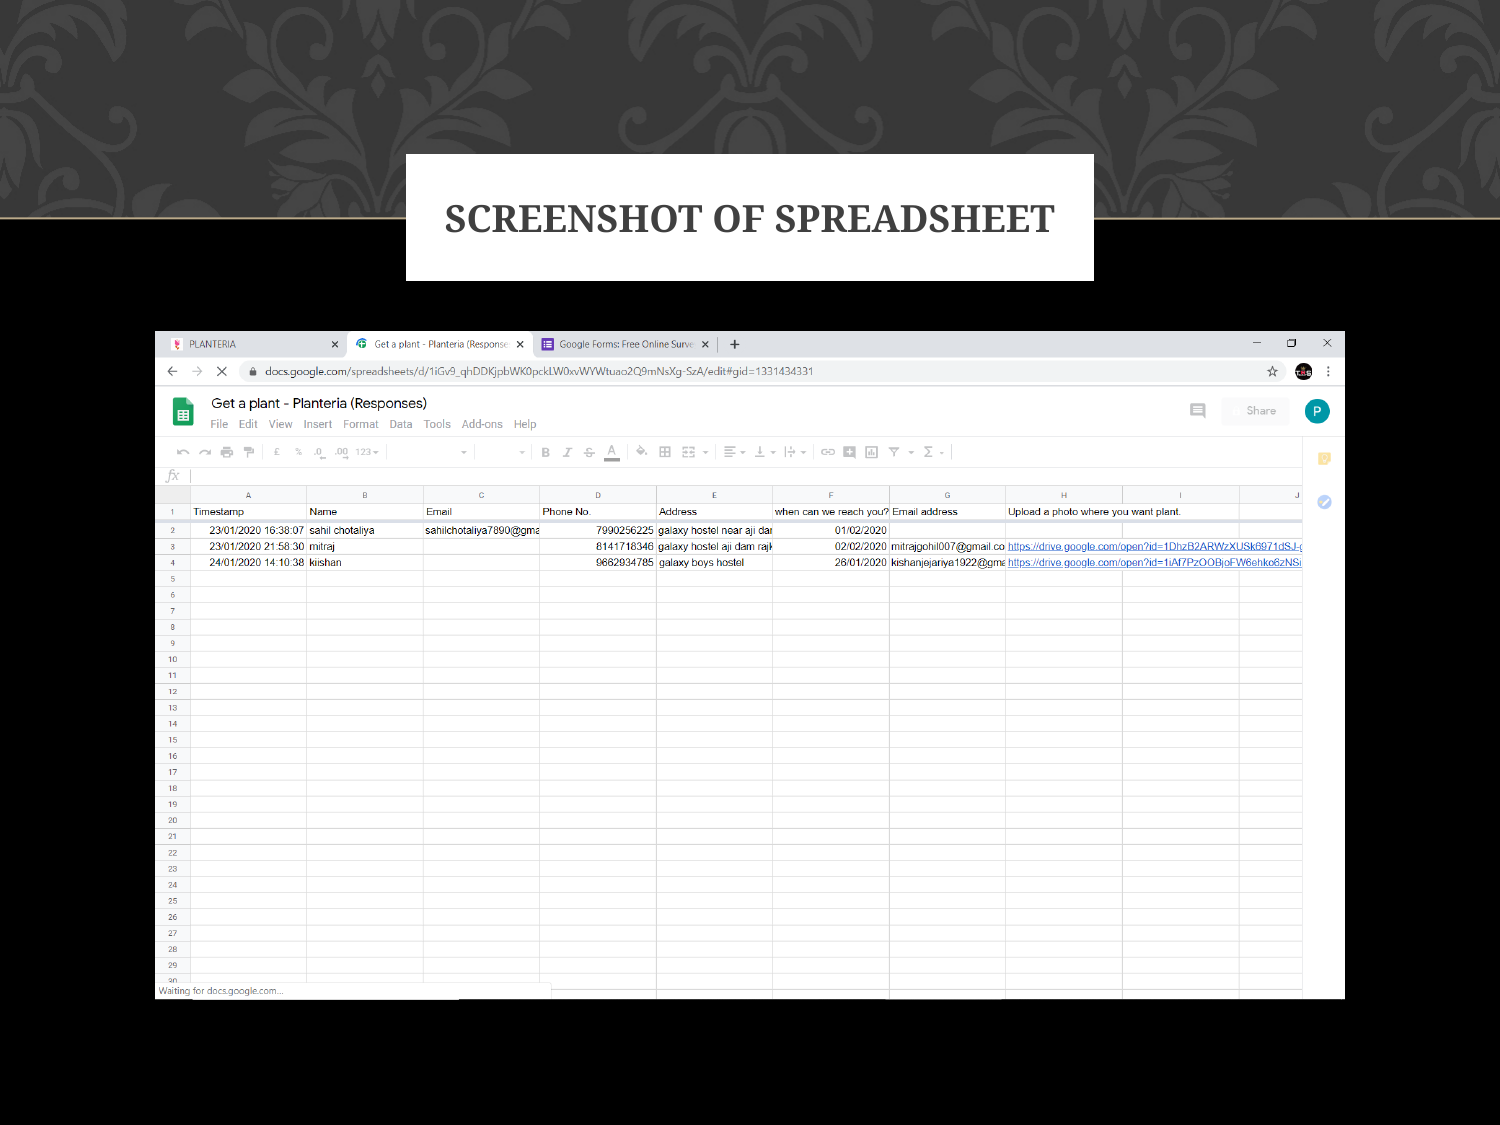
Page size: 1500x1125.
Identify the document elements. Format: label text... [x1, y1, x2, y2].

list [155, 331, 1345, 1001]
title Screenshot of Spreadsheet [406, 154, 1094, 281]
